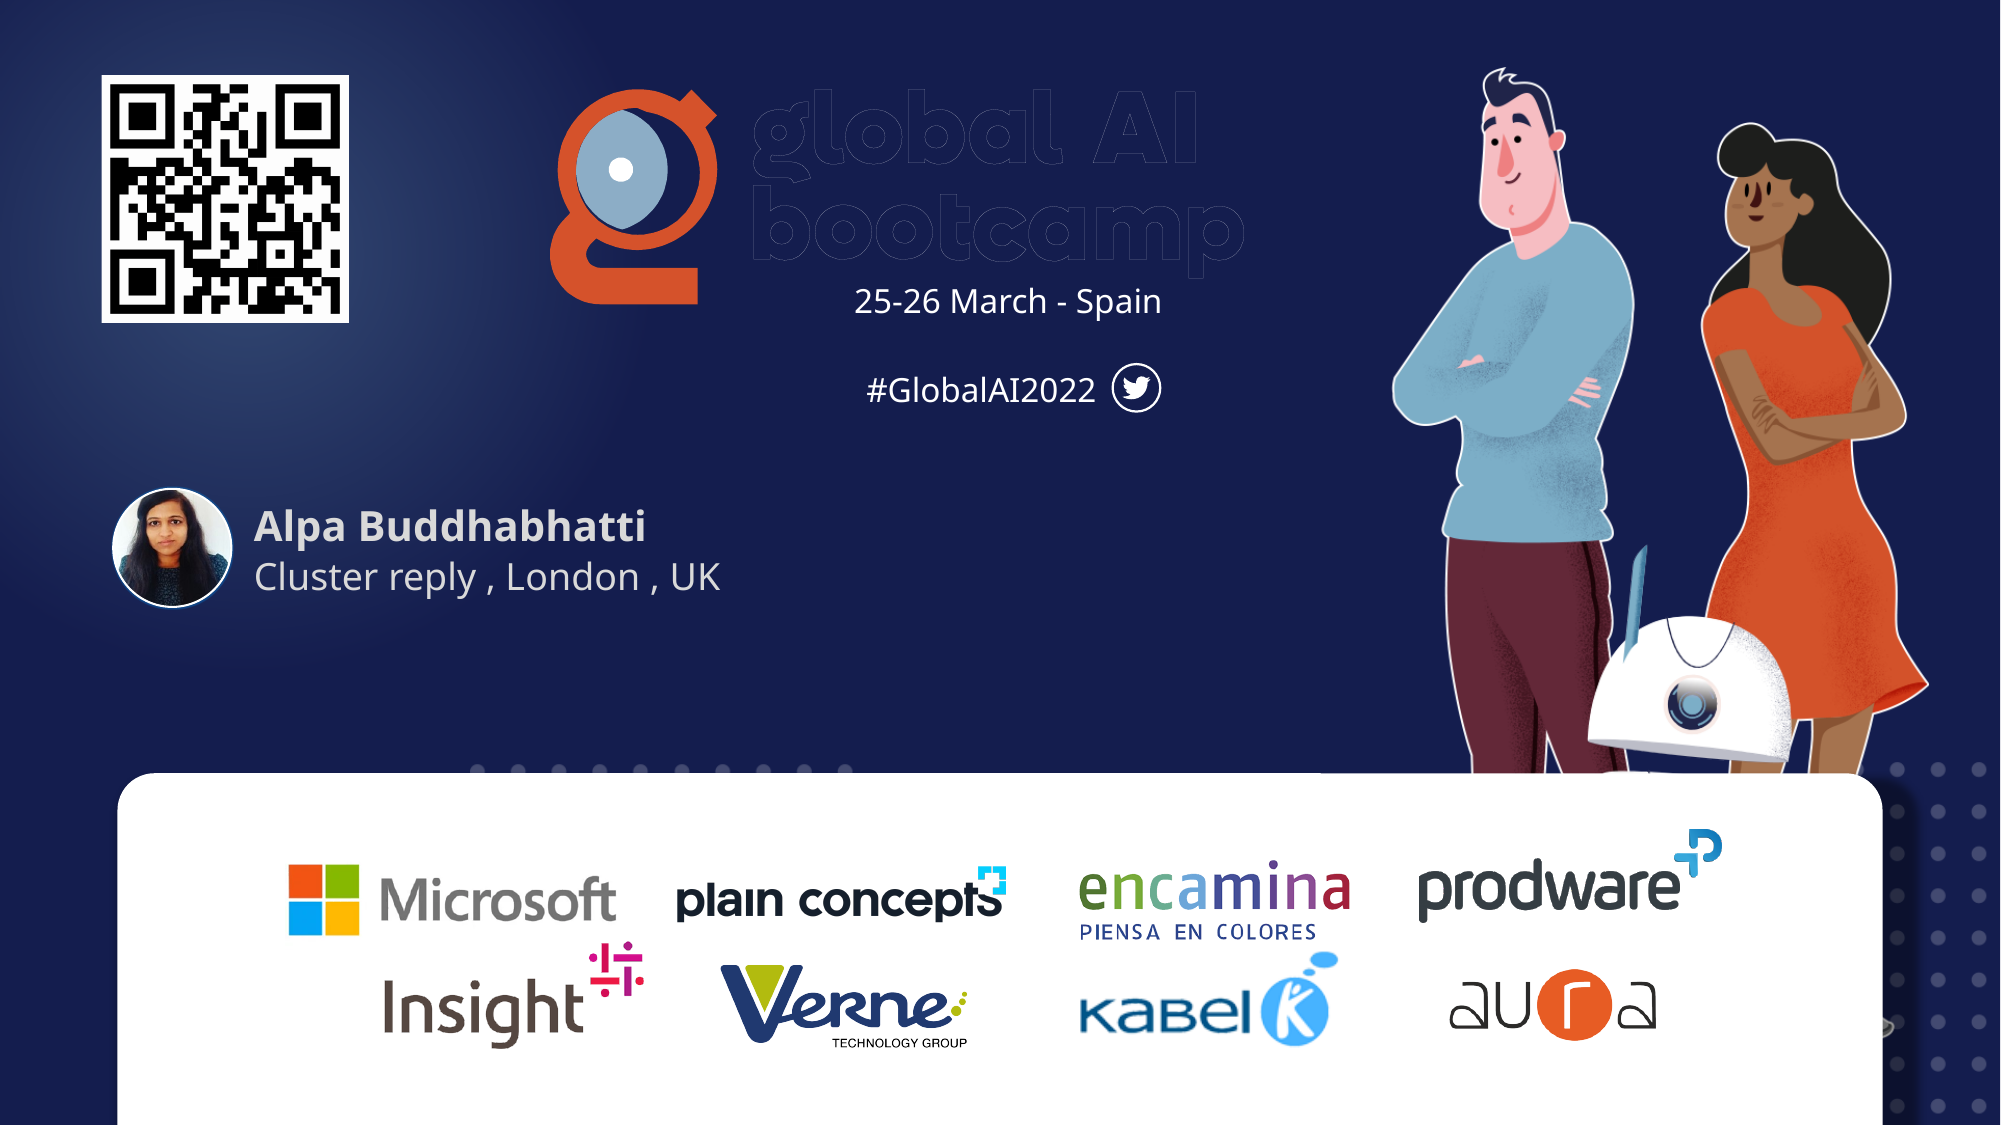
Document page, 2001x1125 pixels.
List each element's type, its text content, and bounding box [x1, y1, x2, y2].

picture [1419, 829, 1722, 923]
picture [665, 854, 1018, 1071]
list Alpa Buddhabhatti [253, 499, 1158, 551]
picture [1030, 842, 1399, 1048]
picture [0, 0, 2001, 1125]
picture [1449, 969, 1656, 1041]
list Cluster reply , London , UK [253, 552, 1158, 599]
picture [285, 847, 644, 1049]
